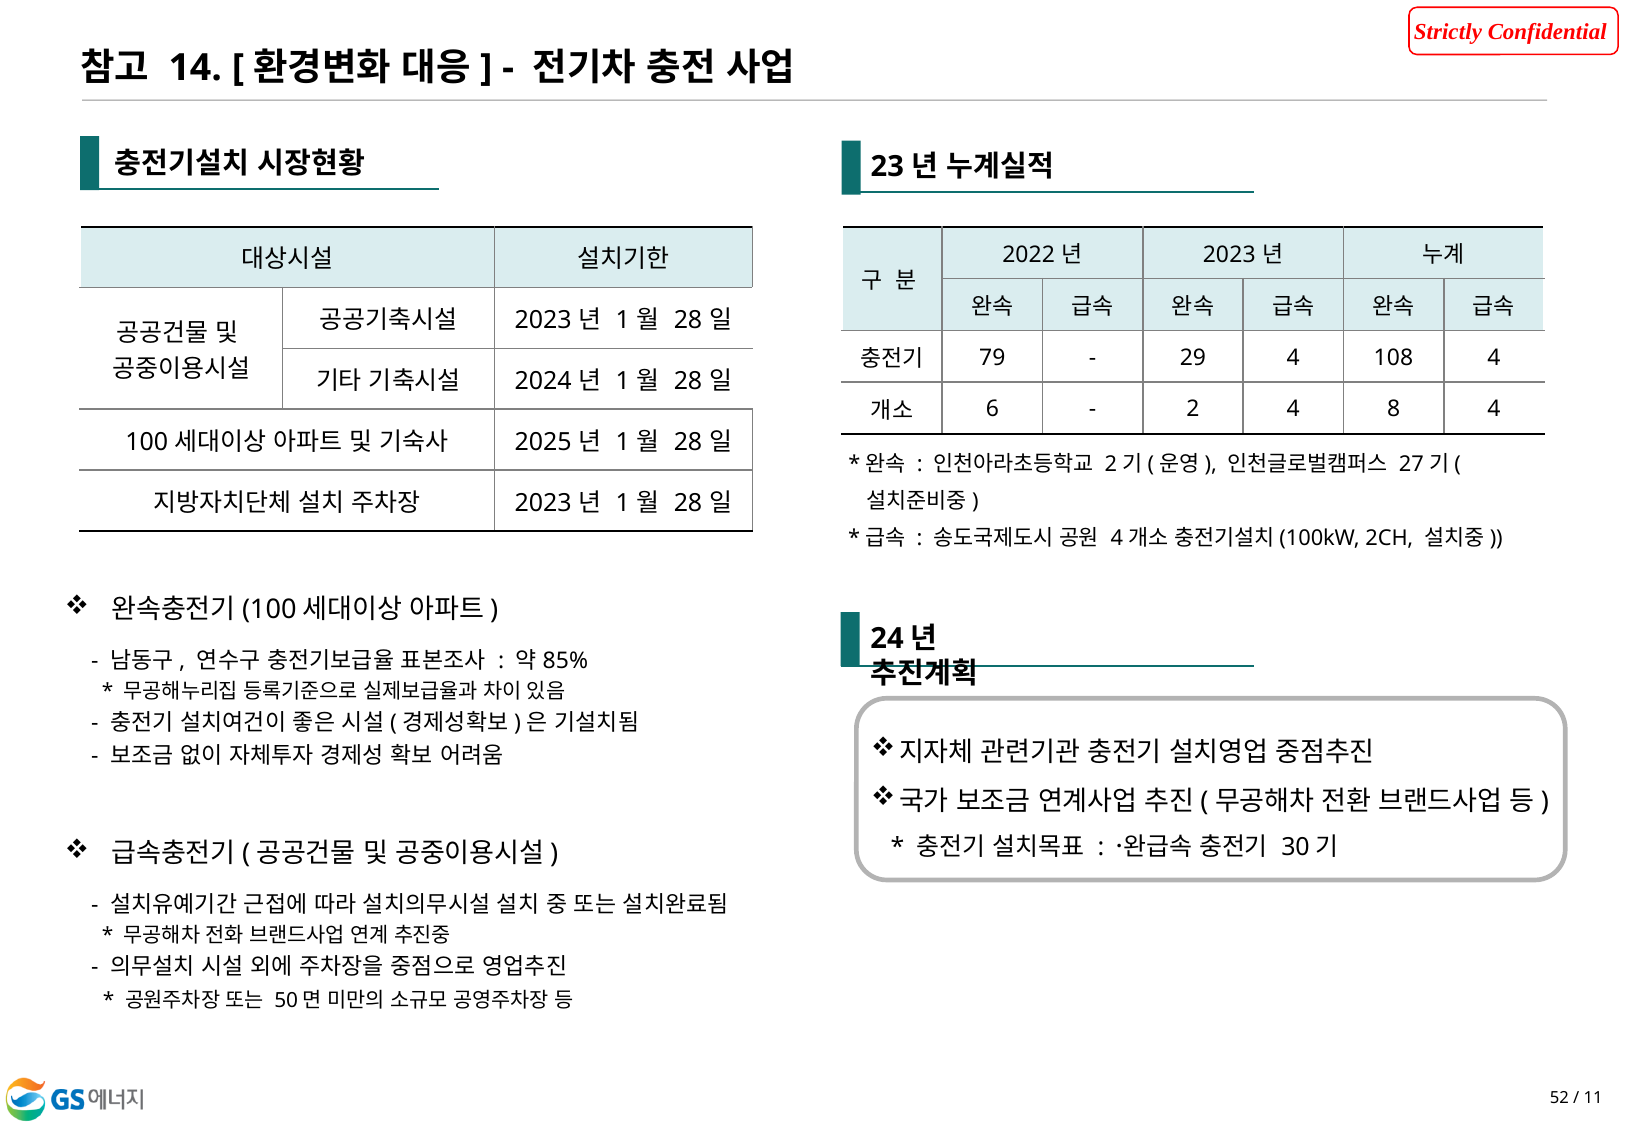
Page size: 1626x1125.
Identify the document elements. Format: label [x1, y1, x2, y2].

table_header [843, 228, 941, 330]
table_cell [495, 471, 752, 530]
table_cell [283, 288, 494, 348]
table_cell [1344, 331, 1443, 381]
text_box [80, 41, 1353, 96]
text_box [50, 584, 805, 776]
picture [3, 1077, 155, 1122]
table_header [495, 228, 752, 287]
table_cell [495, 349, 752, 408]
table_header [81, 228, 494, 287]
table_cell [81, 288, 282, 408]
table_cell [943, 331, 1042, 381]
table_cell [1144, 383, 1242, 432]
table_cell [1244, 331, 1343, 381]
table_cell [843, 383, 941, 432]
table_cell [1445, 279, 1543, 330]
table_cell [81, 471, 494, 530]
table_cell [283, 349, 494, 408]
text_box [841, 139, 1070, 191]
table_cell [1244, 279, 1343, 330]
table_cell [943, 279, 1042, 330]
text_box [753, 248, 1556, 557]
table_cell [1445, 331, 1543, 381]
table_cell [1043, 279, 1142, 330]
table_header [943, 228, 1142, 278]
text_box [50, 828, 805, 1020]
table_cell [843, 331, 941, 381]
table_cell [1445, 383, 1543, 432]
table_header [1144, 228, 1343, 278]
table_cell [943, 383, 1042, 432]
table_cell [1144, 331, 1242, 381]
table_cell [1344, 383, 1443, 432]
text_box [80, 136, 457, 191]
table_cell [495, 410, 752, 469]
table_cell [1043, 383, 1142, 432]
table_cell [1144, 279, 1242, 330]
table_cell [495, 288, 752, 348]
table_cell [81, 410, 494, 469]
table_header [1344, 228, 1543, 278]
table_cell [1244, 383, 1343, 432]
table_cell [1043, 331, 1142, 381]
text_box [840, 611, 1568, 883]
table_cell [1344, 279, 1443, 330]
